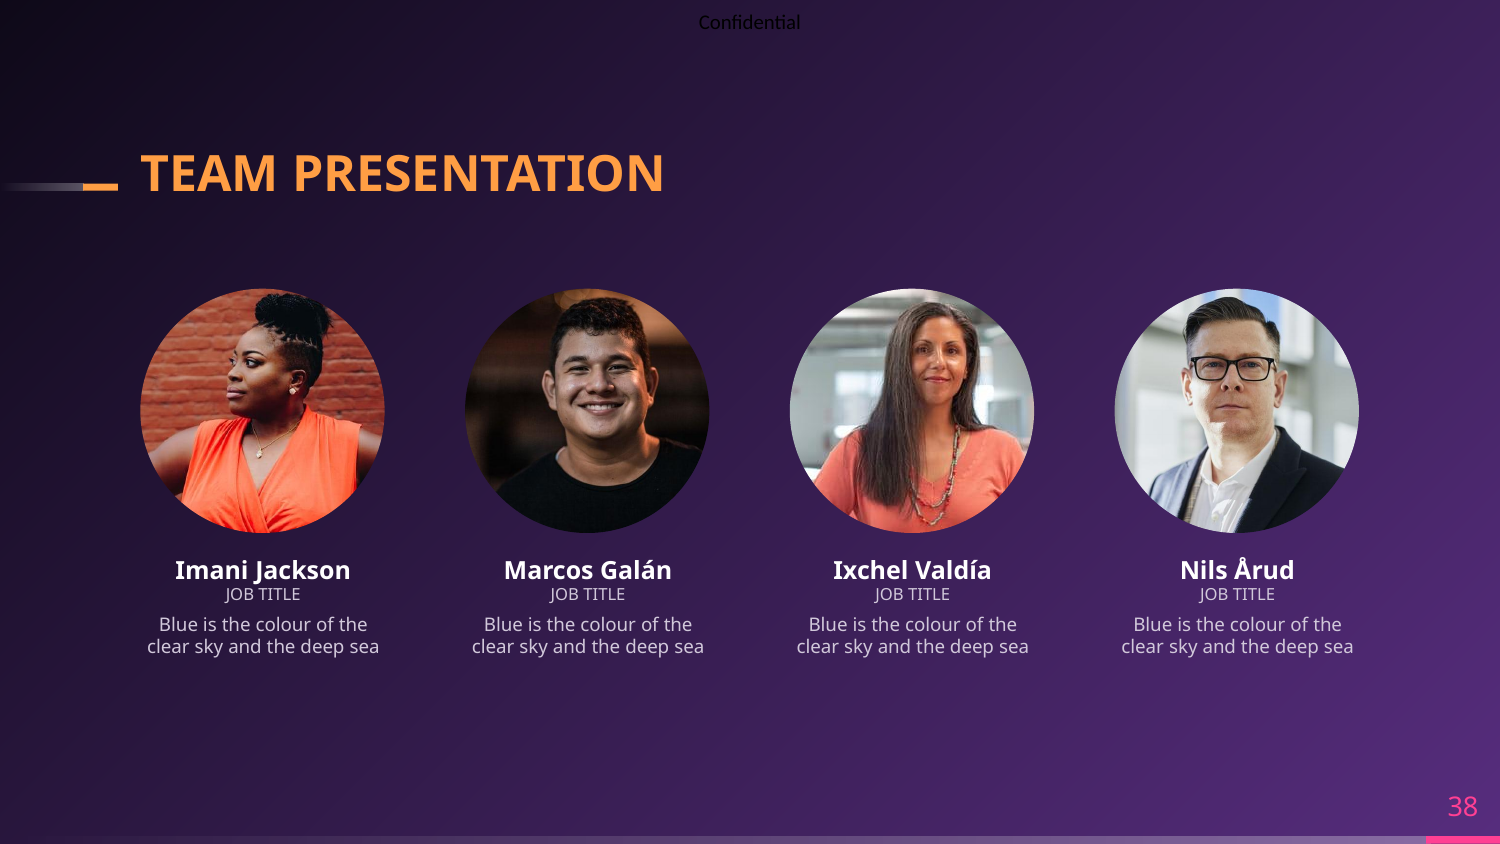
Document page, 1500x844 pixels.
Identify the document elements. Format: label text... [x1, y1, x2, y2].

picture [789, 288, 1035, 534]
picture [1114, 288, 1360, 534]
text_box Marcos Galán JOB TITLE Blue is the colour of the clear sky and the deep sea [465, 554, 711, 675]
text_box Imani Jackson JOB TITLE Blue is the colour of the clear sky and the deep sea [141, 554, 386, 675]
text_box Nils Årud JOB TITLE Blue is the colour of the clear sky and the deep sea [1115, 554, 1360, 675]
picture [464, 288, 710, 534]
slide_number 38 [1426, 779, 1500, 837]
picture [140, 288, 385, 534]
title TEAM PRESENTATION [140, 137, 1011, 203]
text_box Ixchel Valdía JOB TITLE Blue is the colour of the clear sky and the deep sea [790, 554, 1035, 675]
